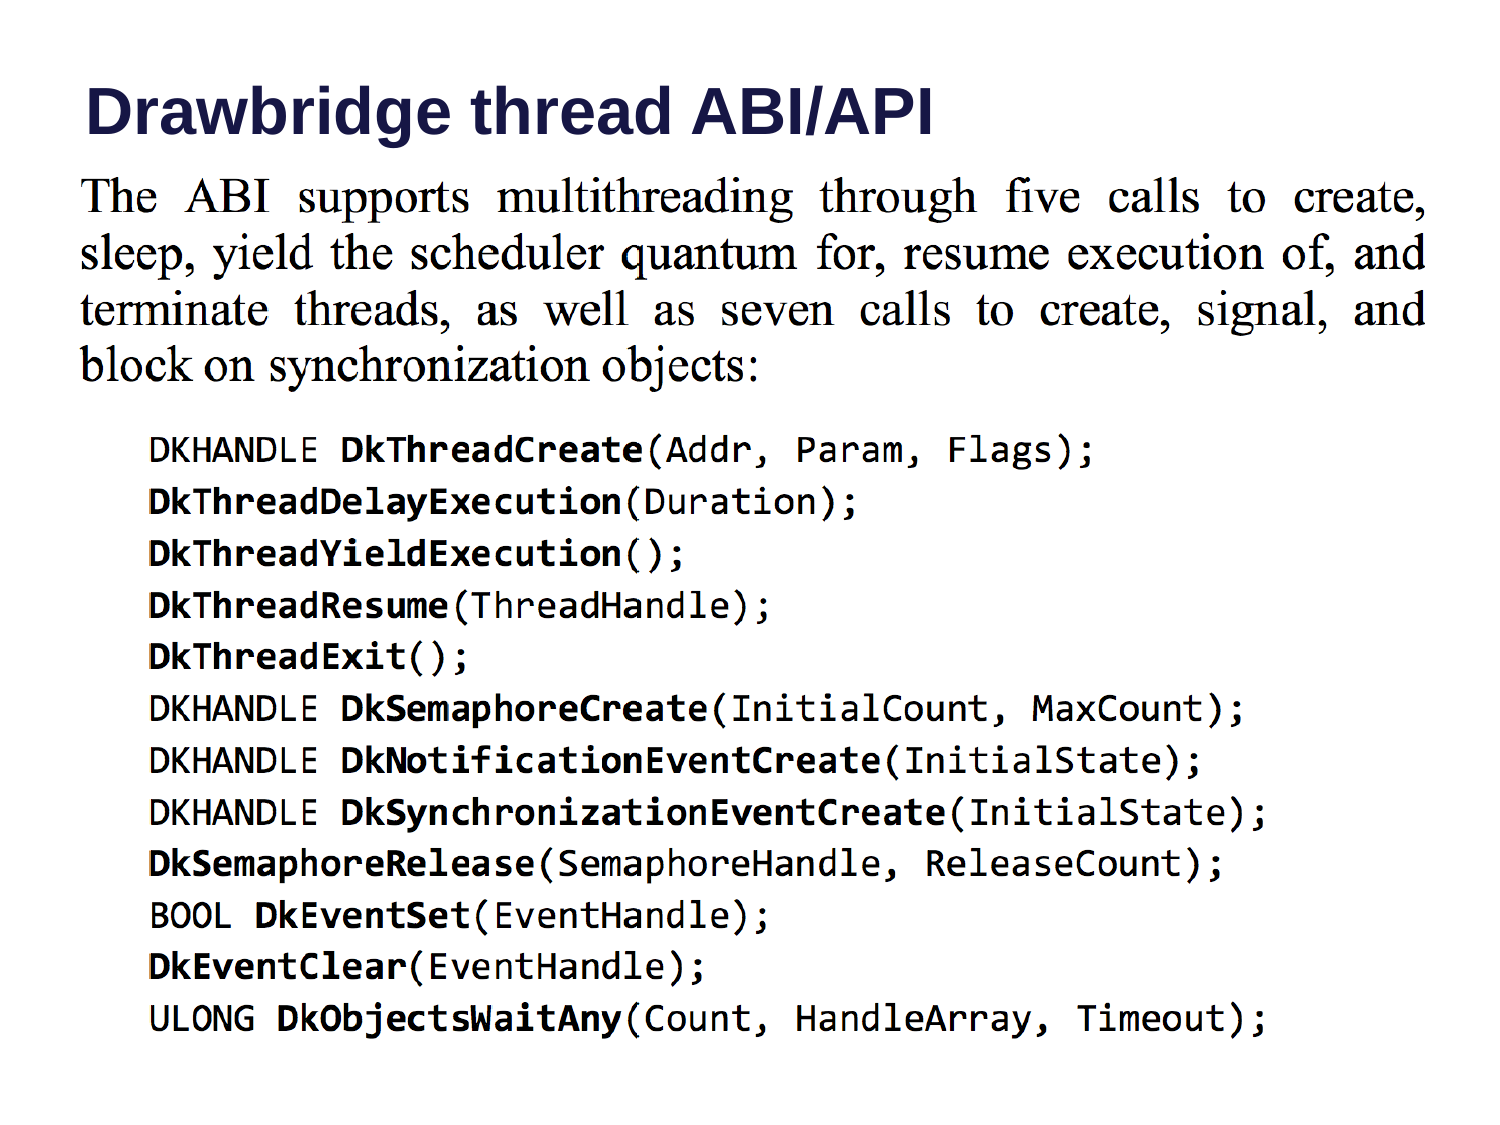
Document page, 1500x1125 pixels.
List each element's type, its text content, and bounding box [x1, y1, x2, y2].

title Drawbridge thread ABI/API [70, 0, 1421, 156]
picture [61, 160, 1425, 1053]
